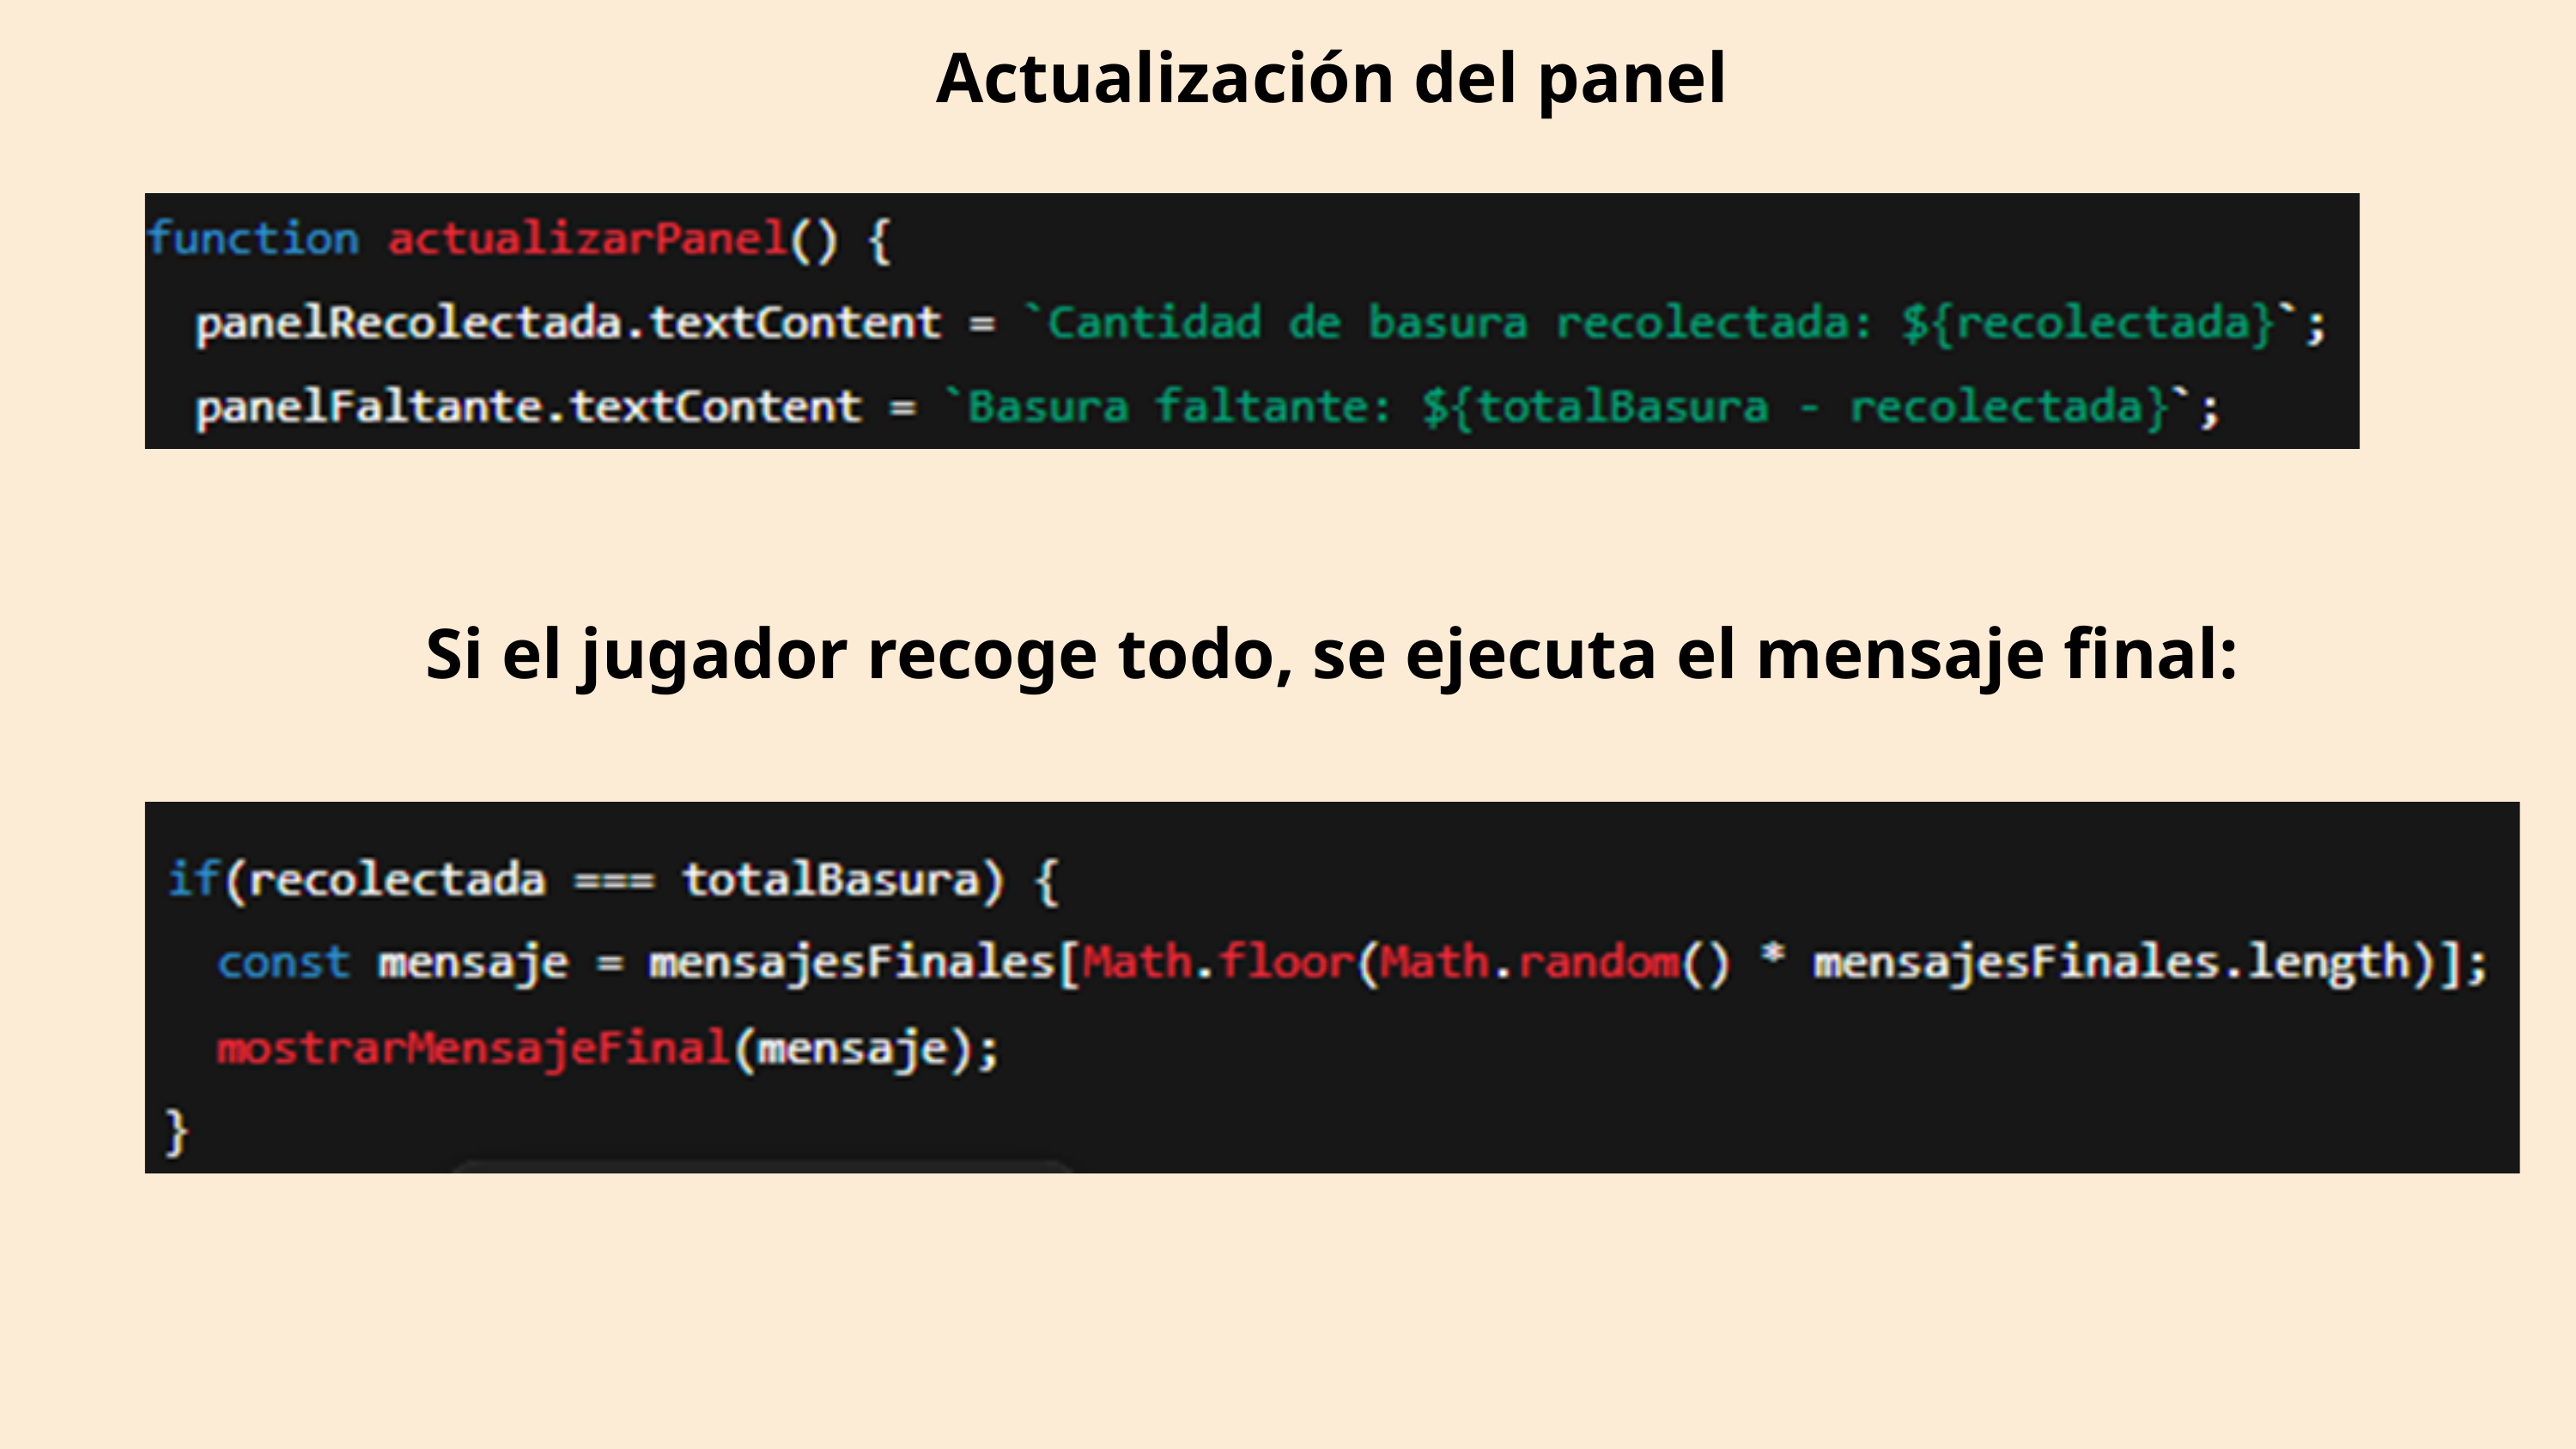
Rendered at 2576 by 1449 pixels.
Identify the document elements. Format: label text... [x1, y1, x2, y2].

text_box Actualización del panel Si el jugador recoge todo, se ejecuta el mensaje final: [0, 21, 2576, 885]
text_box [144, 802, 2520, 1173]
